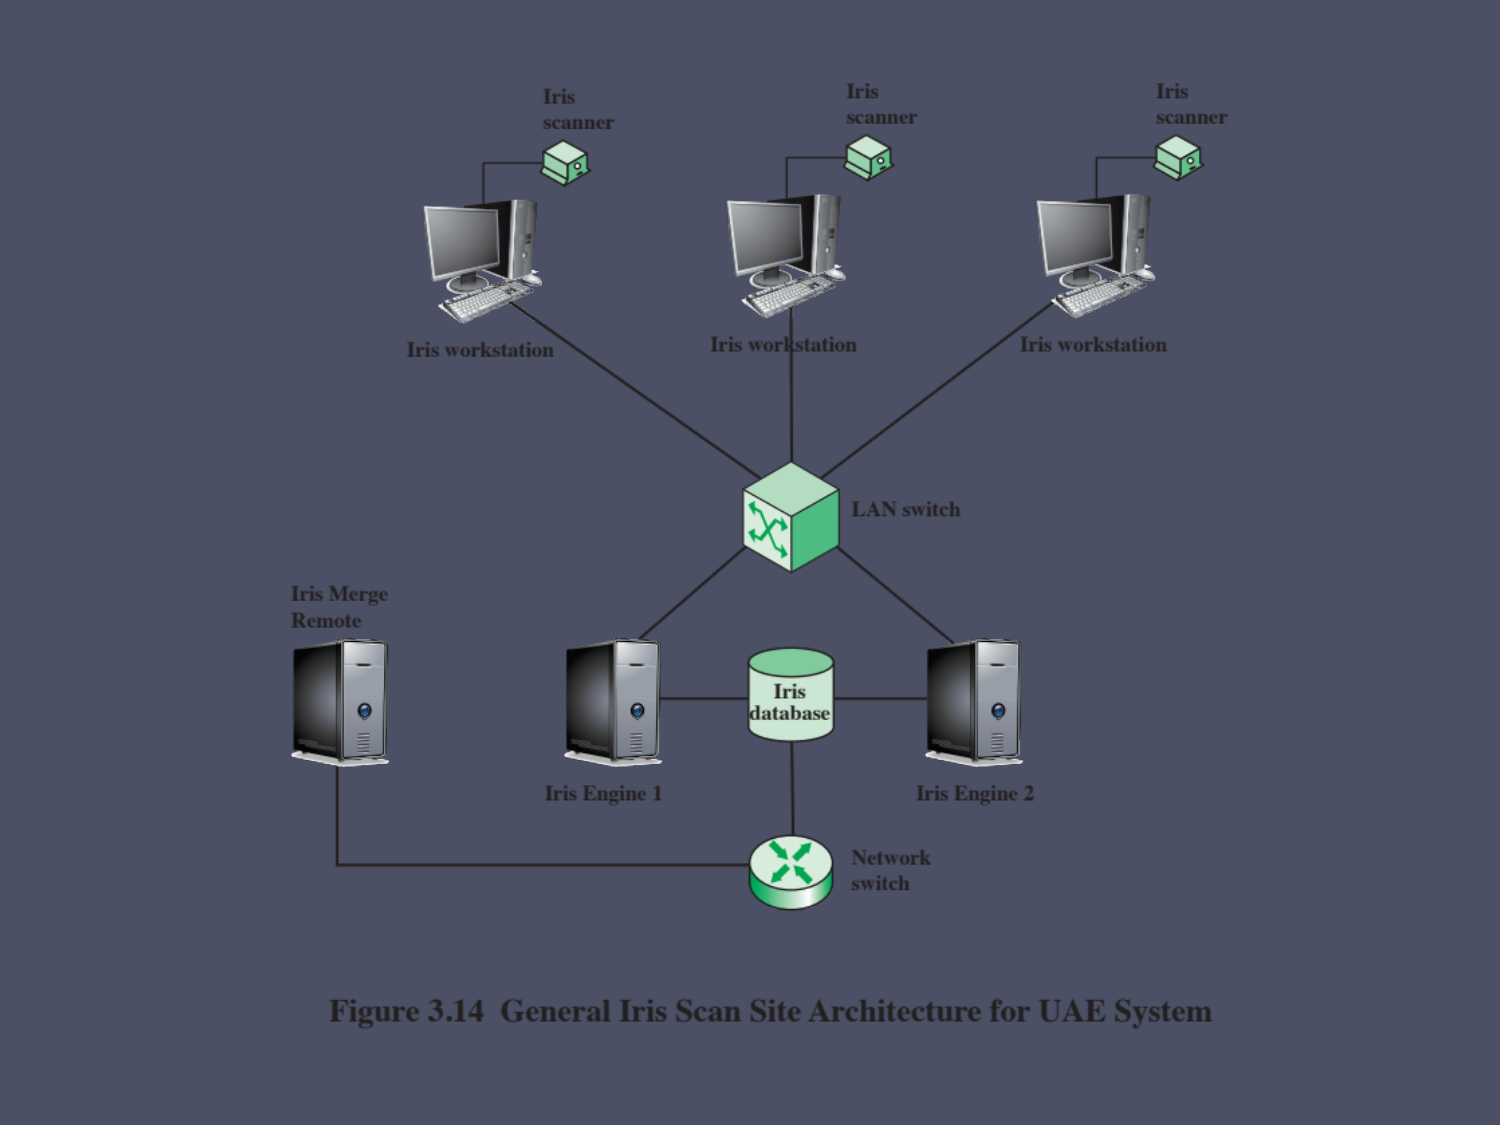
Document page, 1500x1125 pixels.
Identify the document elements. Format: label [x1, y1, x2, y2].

picture [218, 42, 1310, 1081]
